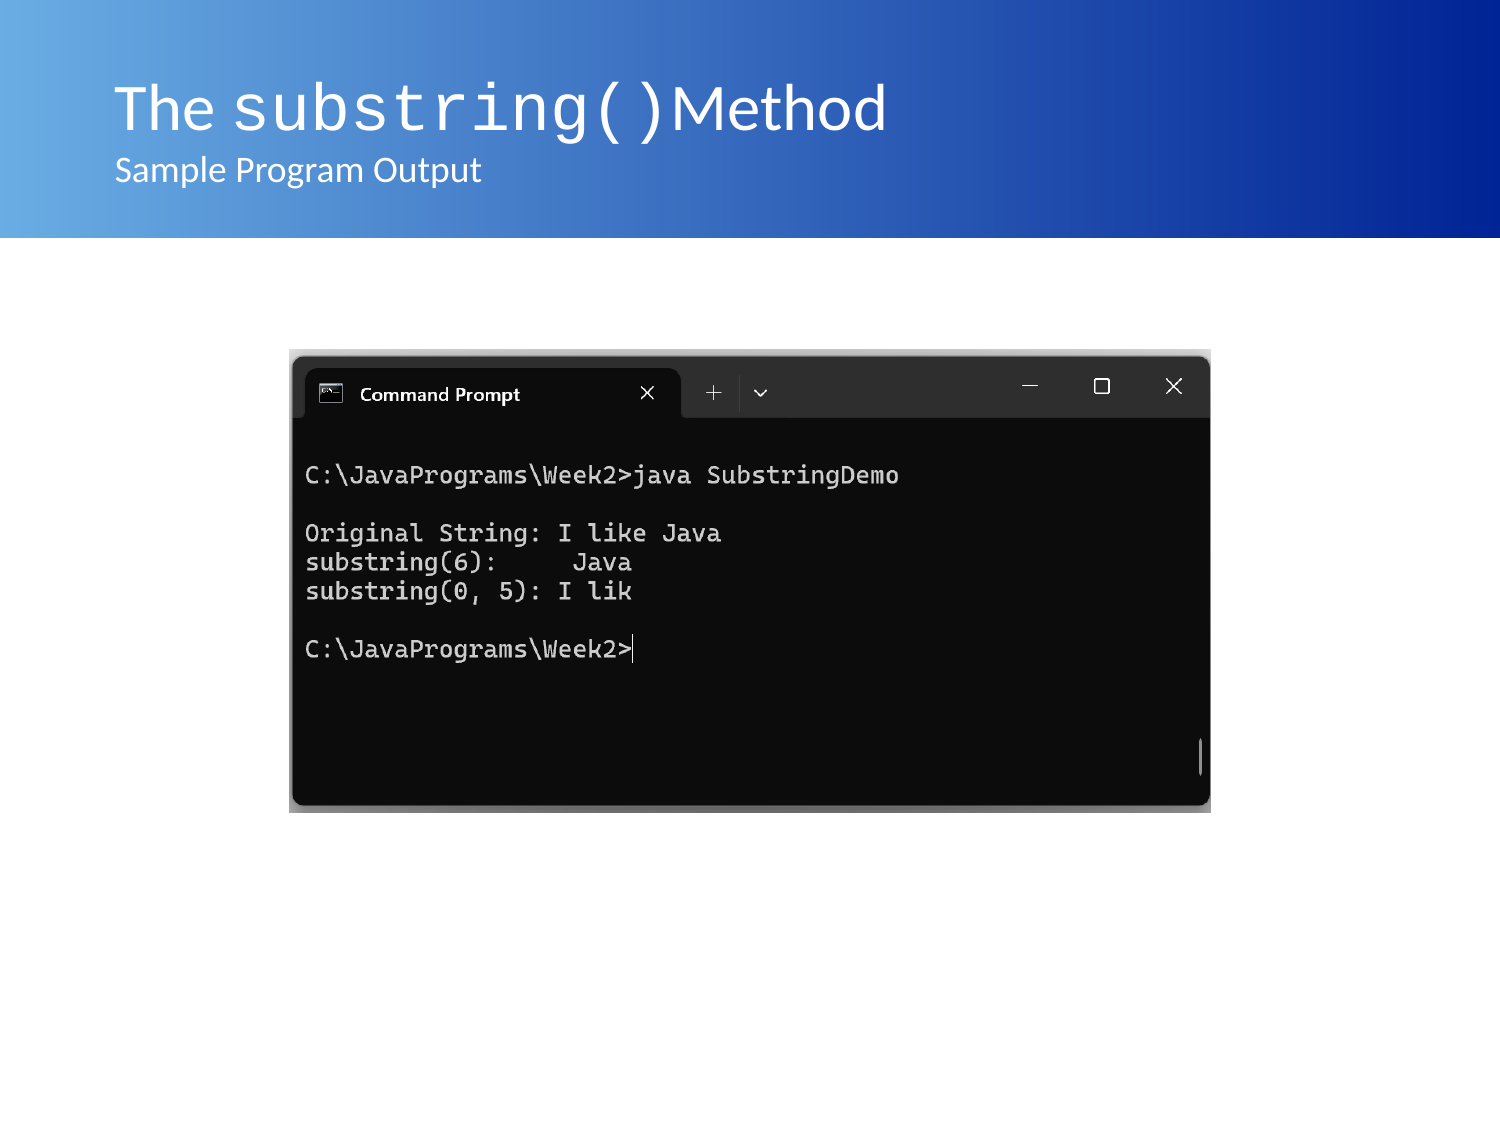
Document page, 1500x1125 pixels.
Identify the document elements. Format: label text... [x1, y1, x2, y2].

picture [289, 349, 1211, 813]
title The substring()Method [99, 57, 1450, 150]
list Sample Program Output [99, 137, 700, 200]
